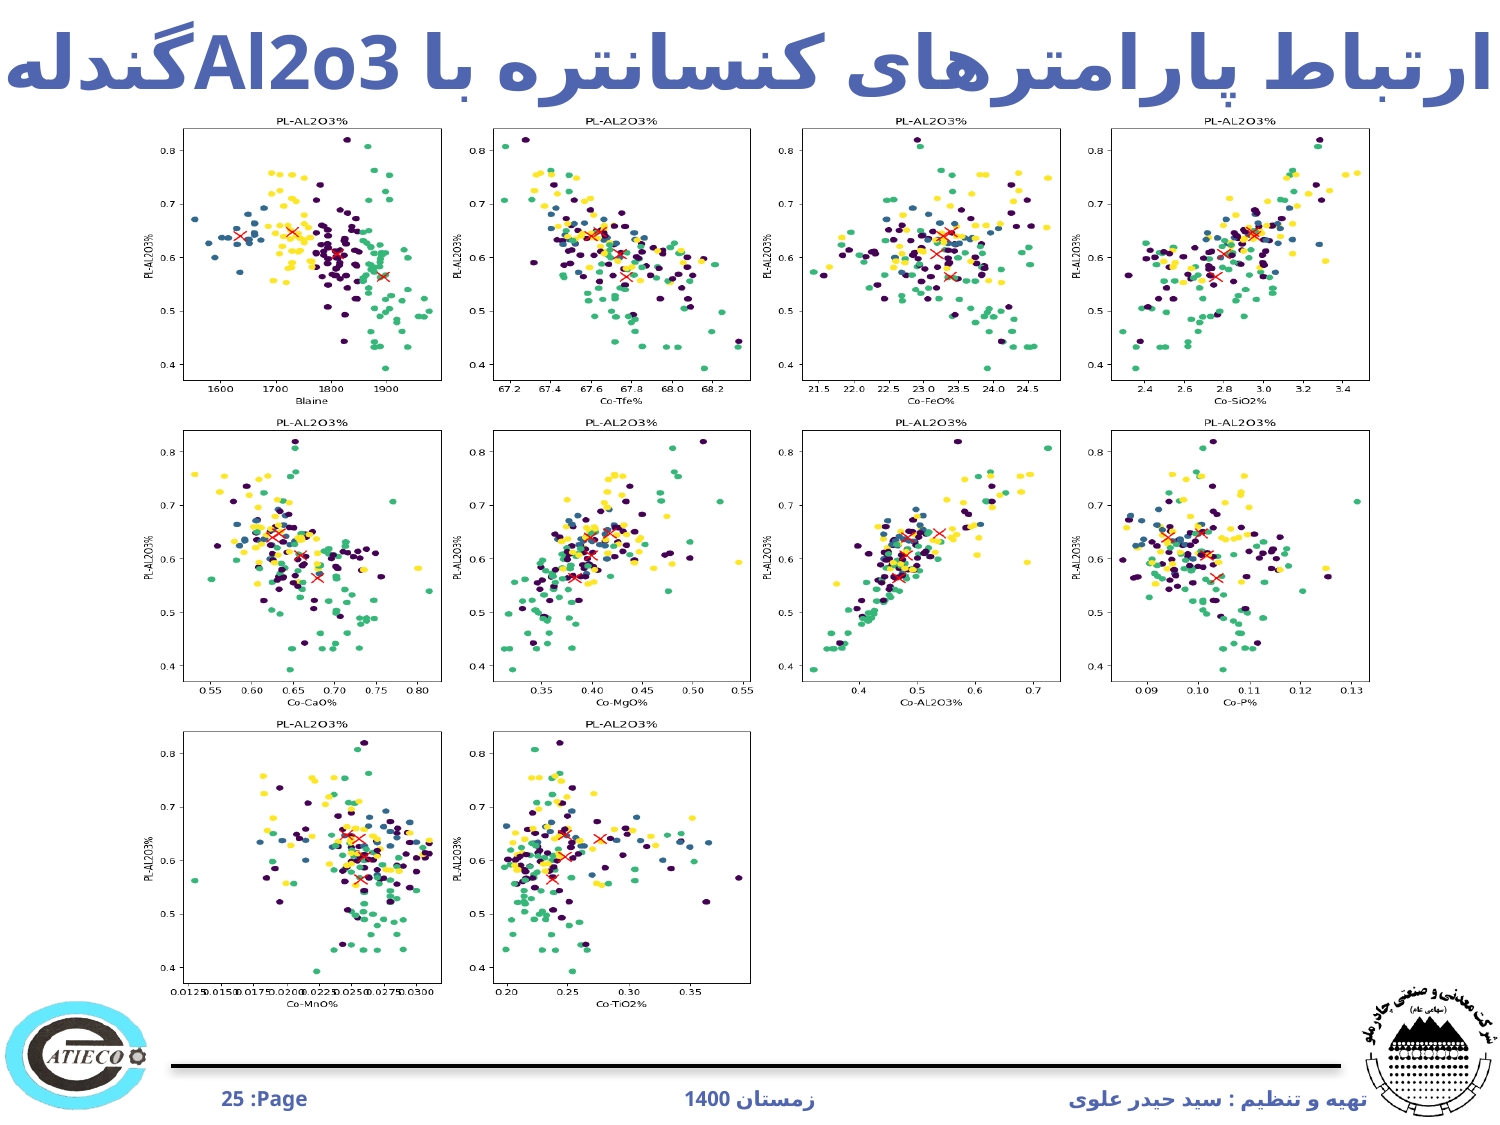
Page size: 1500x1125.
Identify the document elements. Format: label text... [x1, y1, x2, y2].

text_box تهیه و تنظیم : سید حیدر علوی [1053, 1078, 1348, 1119]
text_box ارتباط پارامترهای کنسانتره با Al2o3گندله [0, 7, 1500, 112]
text_box Page: 25 [164, 1078, 365, 1121]
text_box زمستان 1400 [669, 1078, 831, 1119]
picture [0, 110, 1500, 1125]
